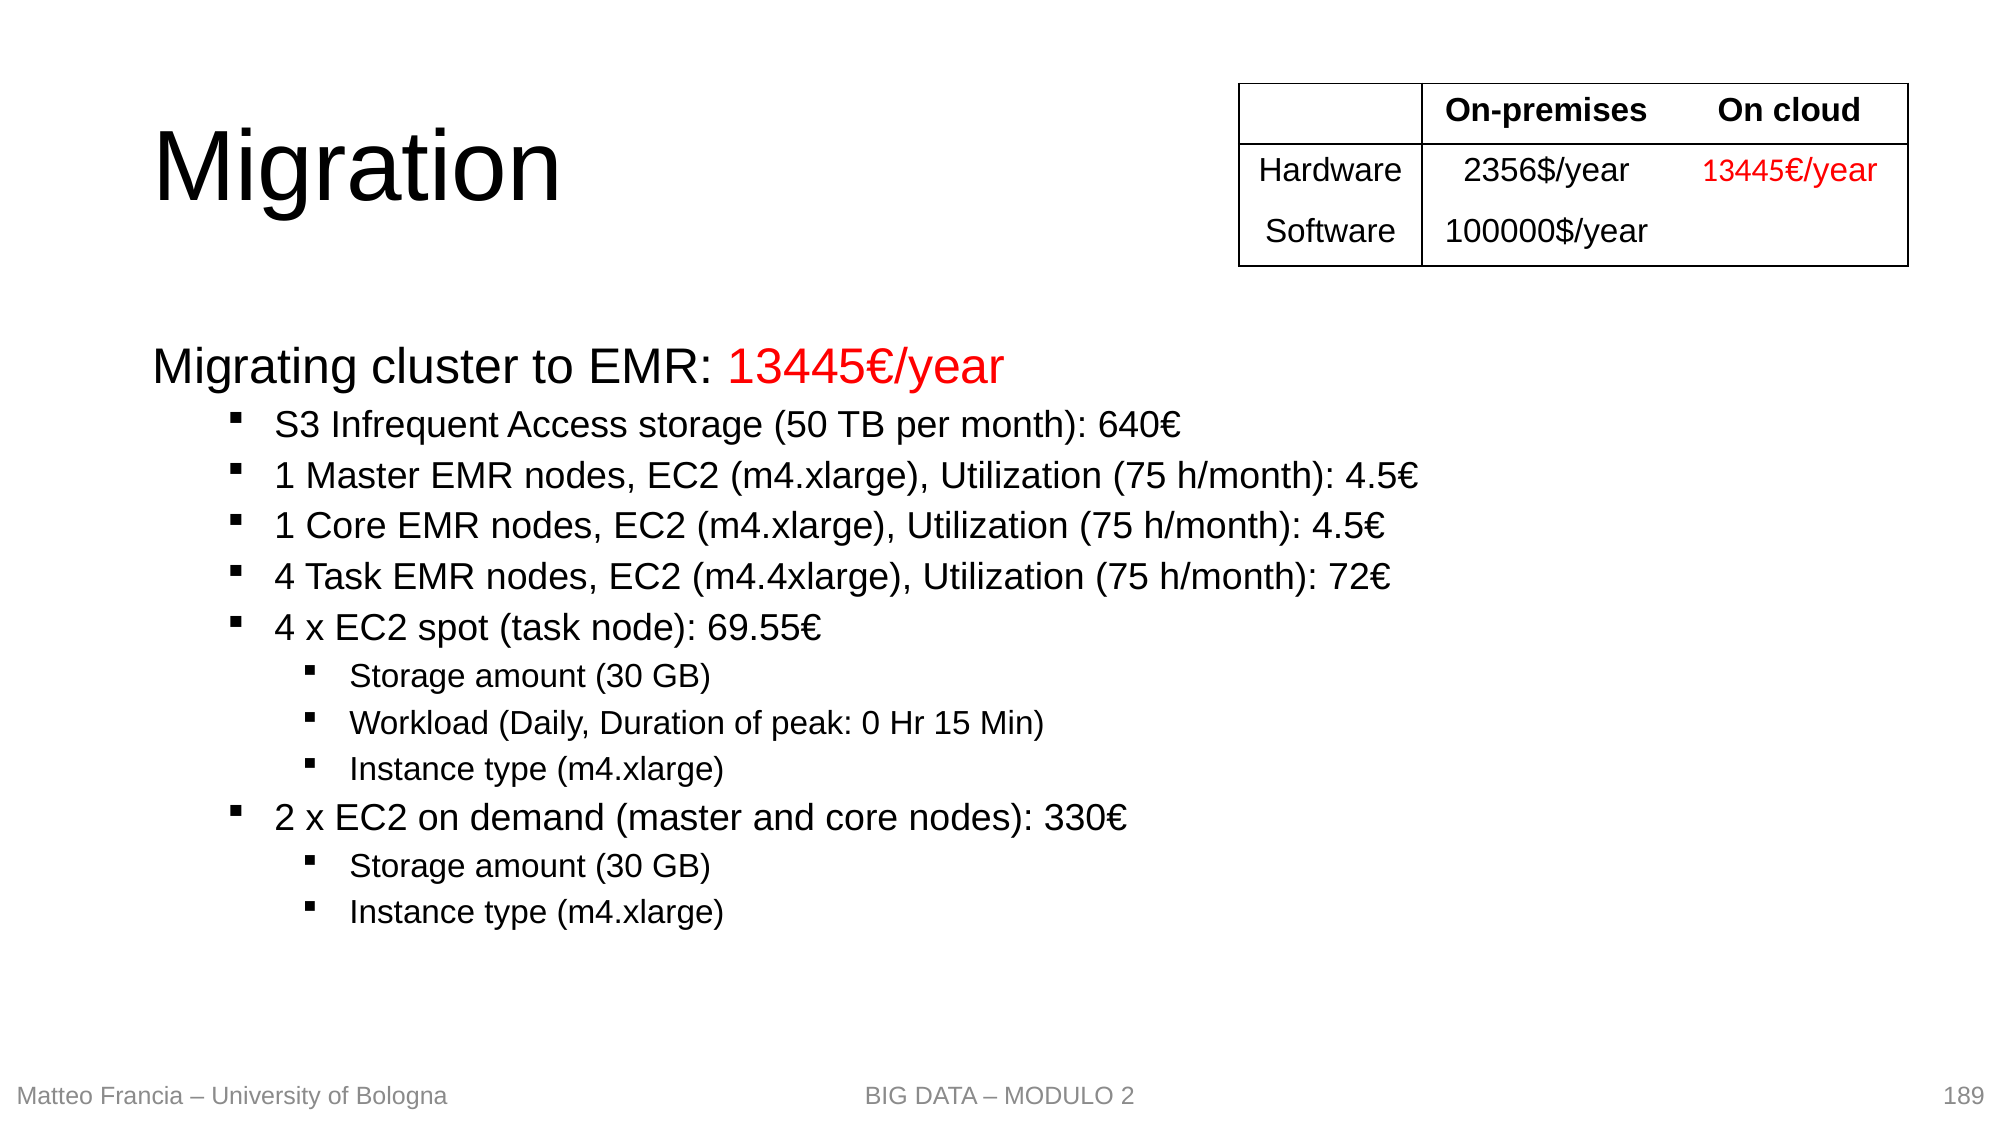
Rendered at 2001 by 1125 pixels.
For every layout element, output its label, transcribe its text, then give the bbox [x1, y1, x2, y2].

table_header On cloud [1671, 84, 1907, 143]
slide_number 189 [1550, 1065, 2000, 1125]
table_header [1240, 84, 1421, 143]
table_cell 100000$/year [1423, 205, 1671, 265]
table_cell Hardware [1240, 145, 1421, 205]
title Migration [137, 59, 1863, 278]
footer Matteo Francia – University of Bologna [0, 1065, 466, 1125]
table_cell Software [1240, 205, 1421, 265]
list Migrating cluster to EMR: 13445€/year S3 Infrequent Access storage (50 TB per month): 640€ 1 Master EMR nodes, EC2 (m4.xlarge), Utilization (75 h/month): 4.5€ 1 Core EMR nodes, EC2 (m4.xlarge), Utilization (75 h/month): 4.5€ 4 Task EMR nodes, EC2 (m4.4xlarge), Utilization (75 h/month): 72€ 4 x EC2 spot (task node): 69.55€ Storage amount (30 GB) Workload (Daily, Duration of peak: 0 Hr 15 Min) Instance type (m4.xlarge) 2 x EC2 on demand (master and core nodes): 330€ Storage amount (30 GB) Instance type (m4.xlarge) [137, 278, 1863, 993]
table_cell 2356$/year [1423, 145, 1671, 205]
table_cell 13445€/year [1671, 145, 1907, 265]
table_header On-premises [1423, 84, 1671, 143]
